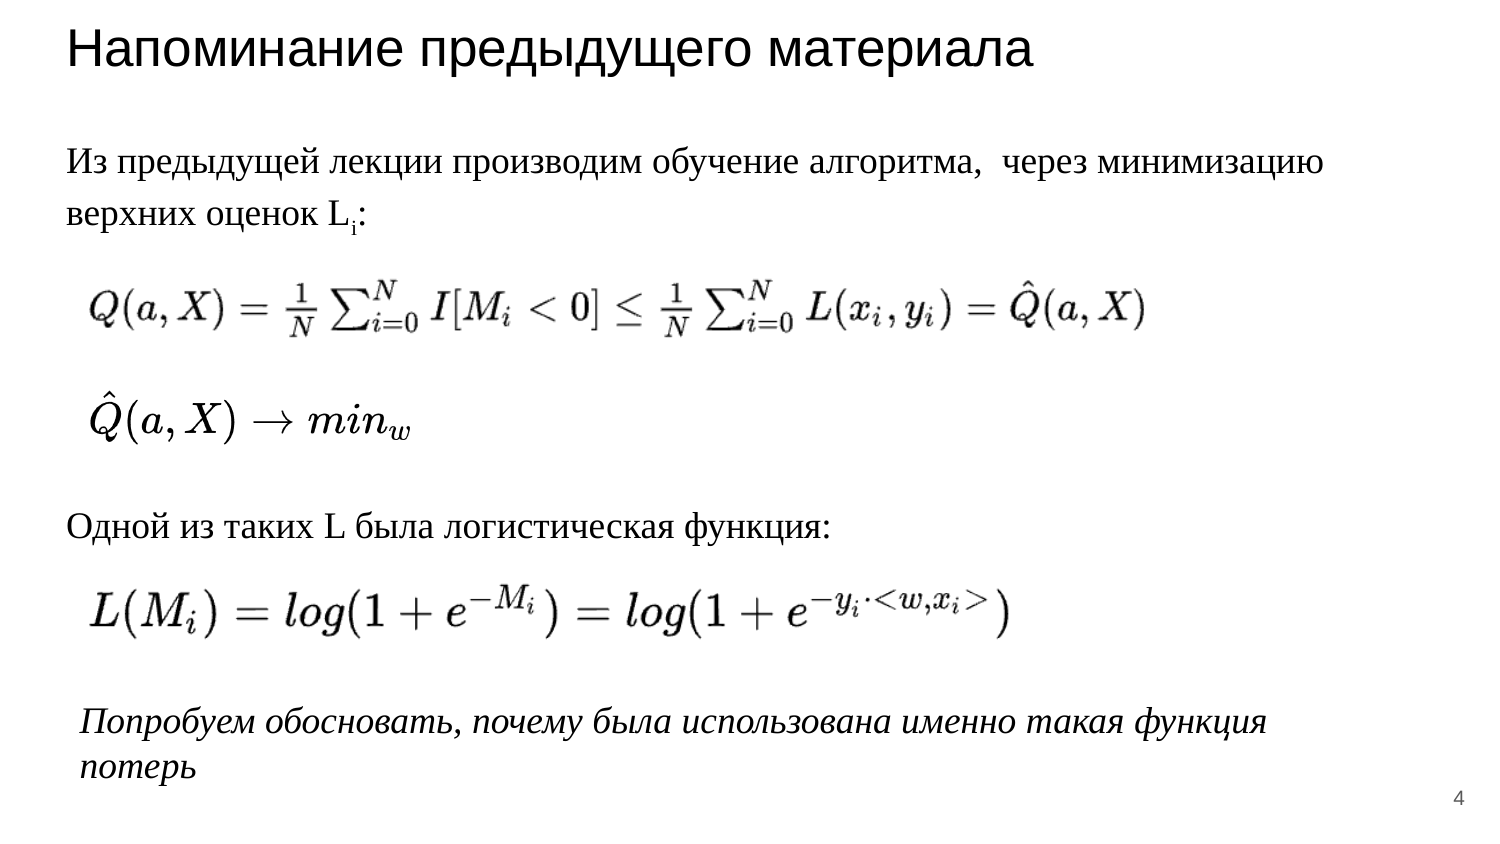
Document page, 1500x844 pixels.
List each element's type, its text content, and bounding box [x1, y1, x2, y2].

picture [87, 579, 1014, 644]
picture [87, 275, 1148, 340]
text_box Попробуем обосновать, почему была использована именно такая функция потерь [64, 681, 1383, 776]
slide_number ‹#› [1389, 764, 1480, 830]
picture [87, 385, 415, 450]
list Из предыдущей лекции производим обучение алгоритма, через минимизацию верхних оценок Li: Одной из таких L была логистическая функция: [51, 114, 1449, 675]
title Напоминание предыдущего материала [51, 0, 1449, 92]
